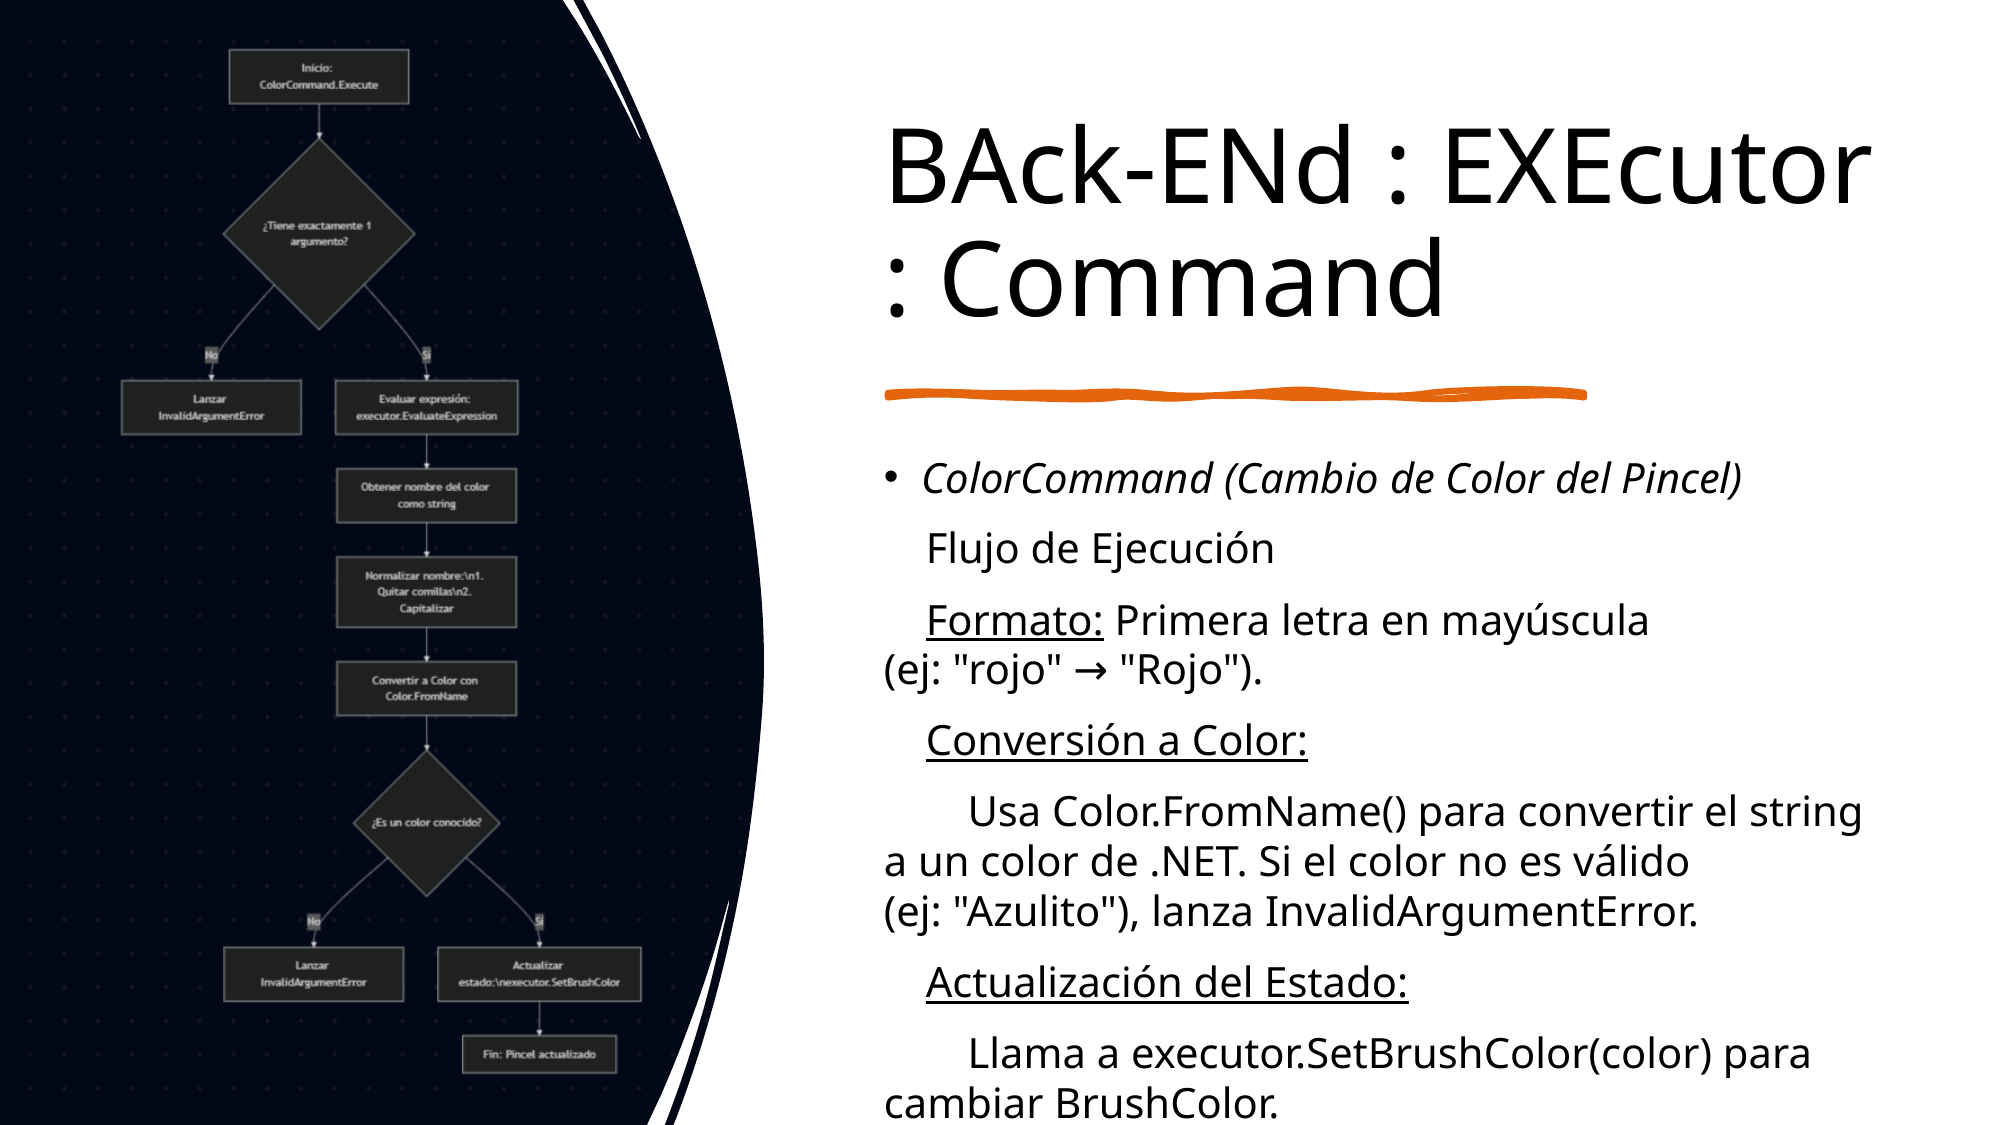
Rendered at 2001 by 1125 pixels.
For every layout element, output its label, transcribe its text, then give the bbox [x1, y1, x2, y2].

picture [0, 0, 764, 1125]
list ColorCommand (Cambio de Color del Pincel) Flujo de Ejecución Formato: Primera letra en mayúscula (ej: "rojo" → "Rojo"). Conversión a Color: Usa Color.FromName() para convertir el string a un color de .NET. Si el color no es válido (ej: "Azulito"), lanza InvalidArgumentError. Actualización del Estado: Llama a executor.SetBrushColor(color) para cambiar BrushColor. [869, 443, 1895, 1063]
text_box [886, 388, 1586, 401]
title BAck-ENd : EXEcutor : Command [869, 53, 1895, 347]
text_box [764, 0, 2000, 1125]
